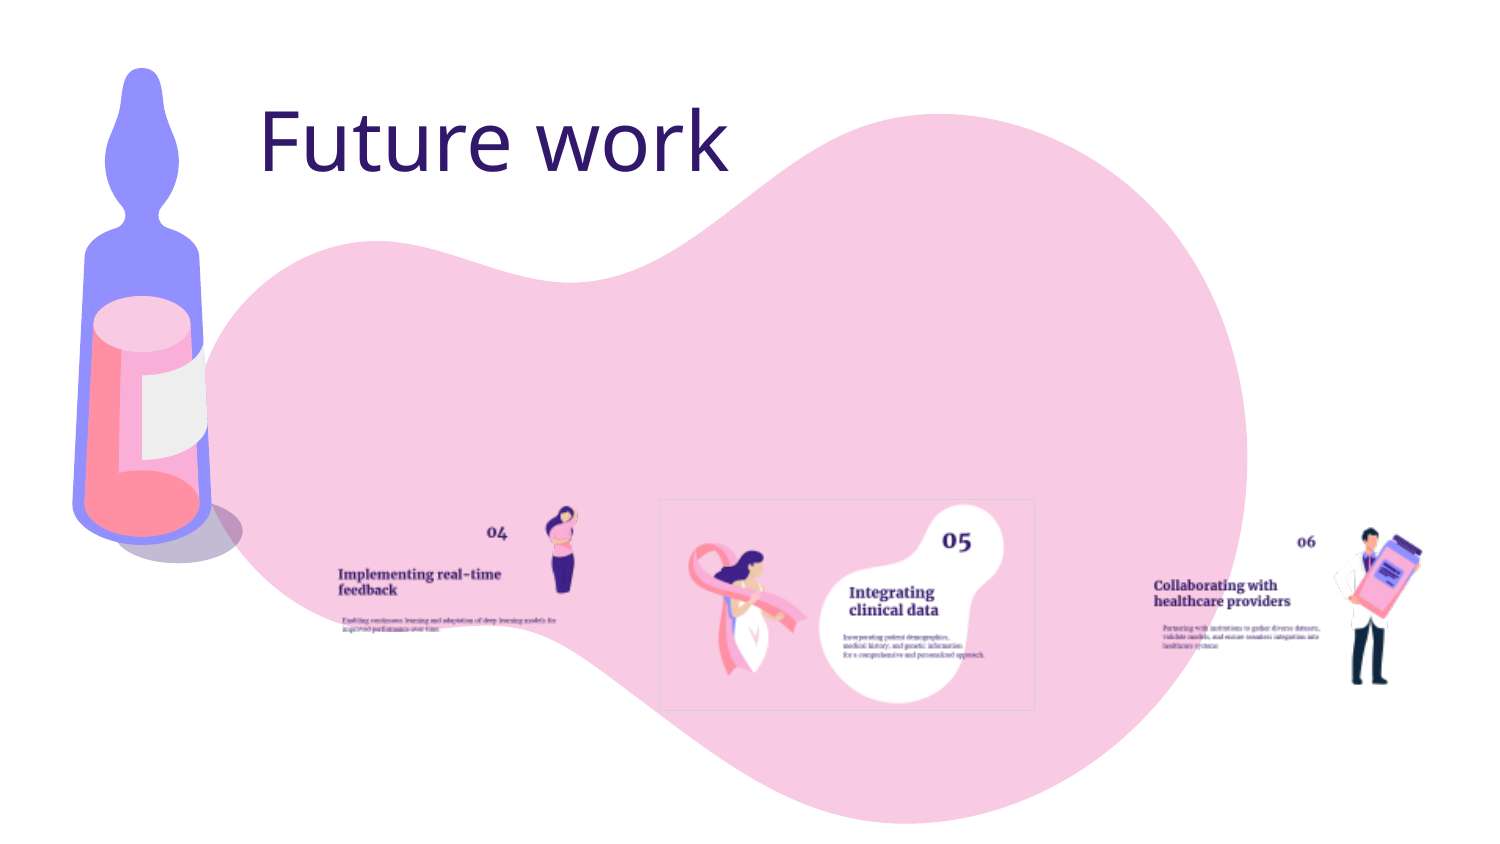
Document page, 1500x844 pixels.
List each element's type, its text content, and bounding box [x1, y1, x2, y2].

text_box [72, 67, 243, 564]
picture [660, 500, 1034, 710]
picture [260, 486, 636, 698]
picture [1070, 498, 1446, 710]
text_box Future work [247, 73, 1029, 167]
